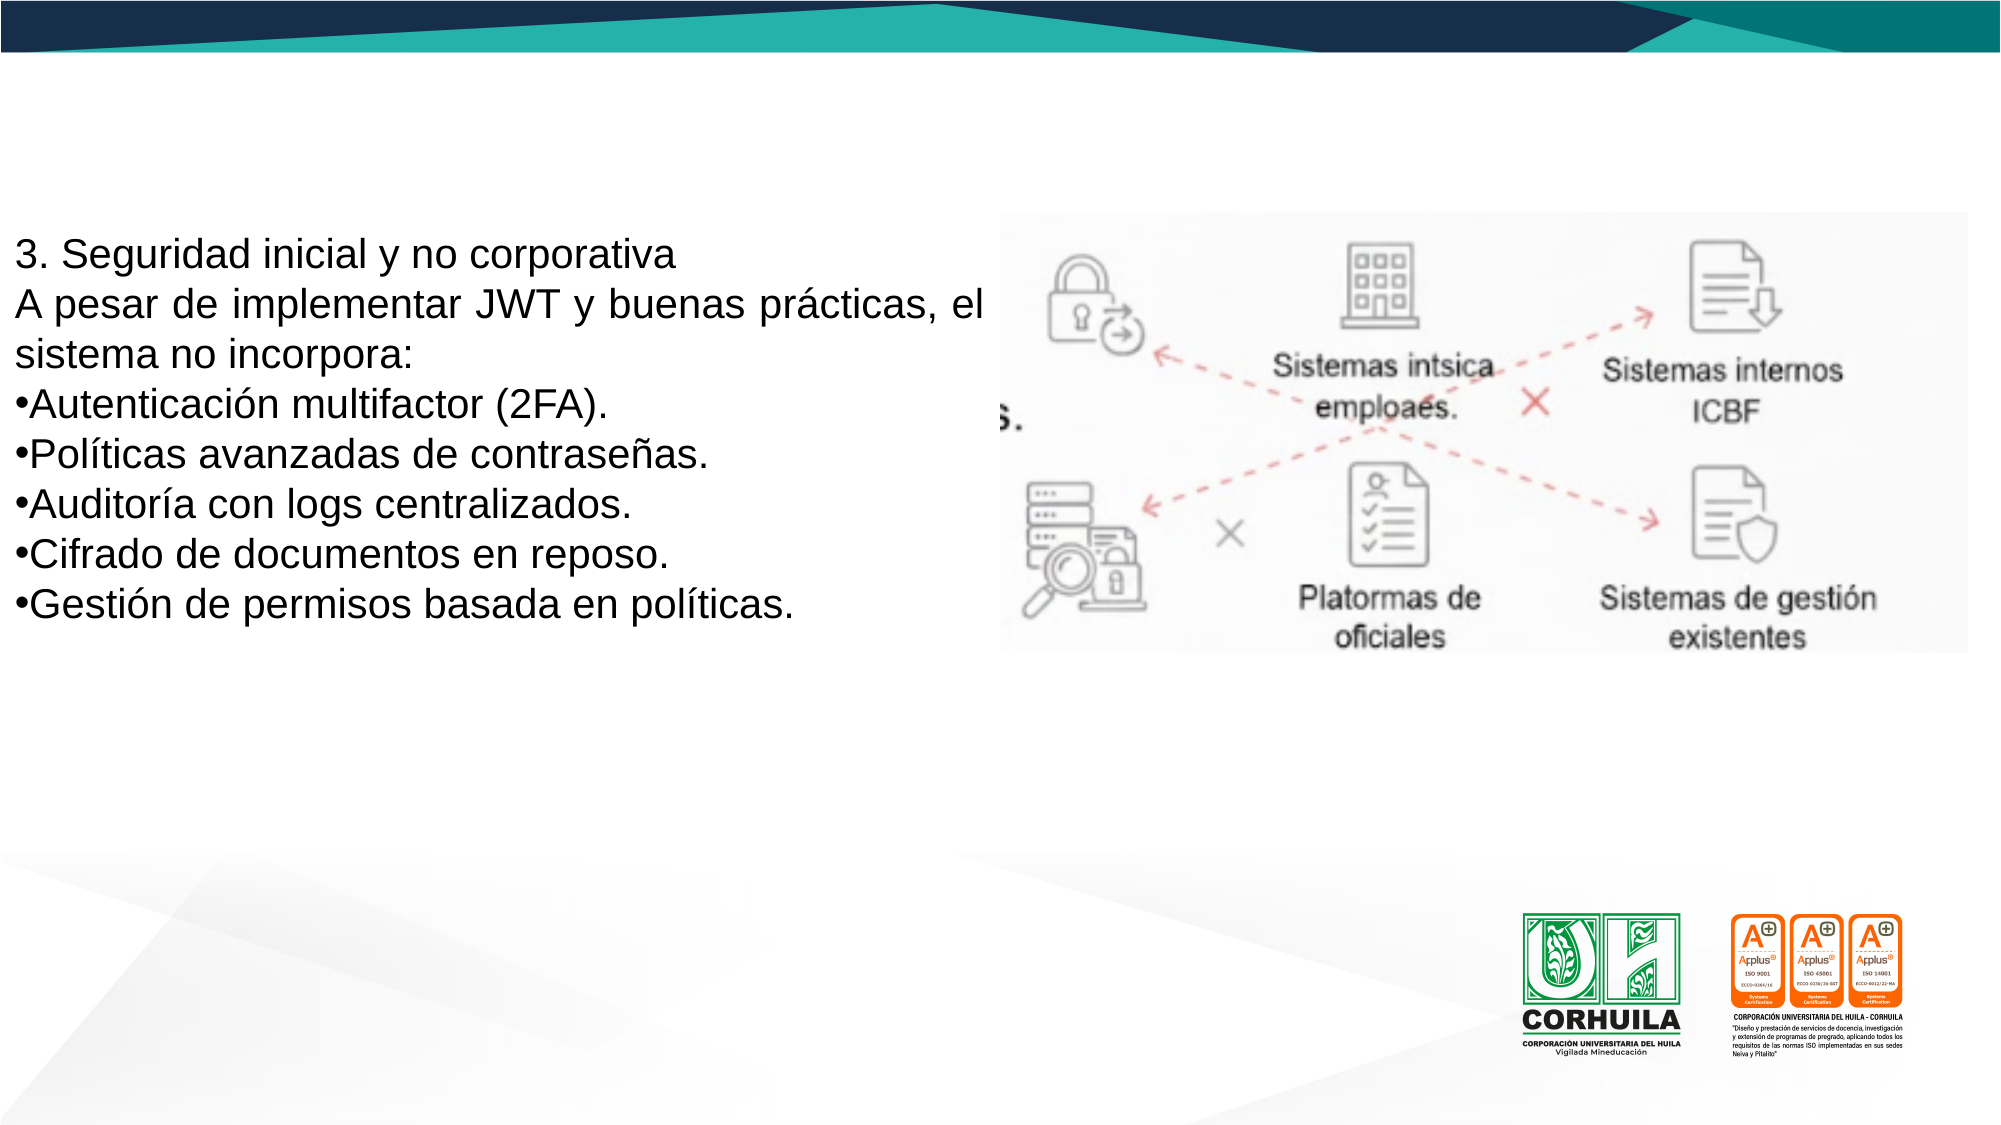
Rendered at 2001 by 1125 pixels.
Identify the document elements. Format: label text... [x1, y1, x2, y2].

picture [0, 0, 2000, 1125]
text_box 3. Seguridad inicial y no corporativa A pesar de implementar JWT y buenas prácticas, el sistema no incorpora: Autenticación multifactor (2FA). Políticas avanzadas de contraseñas. Auditoría con logs centralizados. Cifrado de documentos en reposo. Gestión de permisos basada en políticas. [0, 219, 994, 635]
